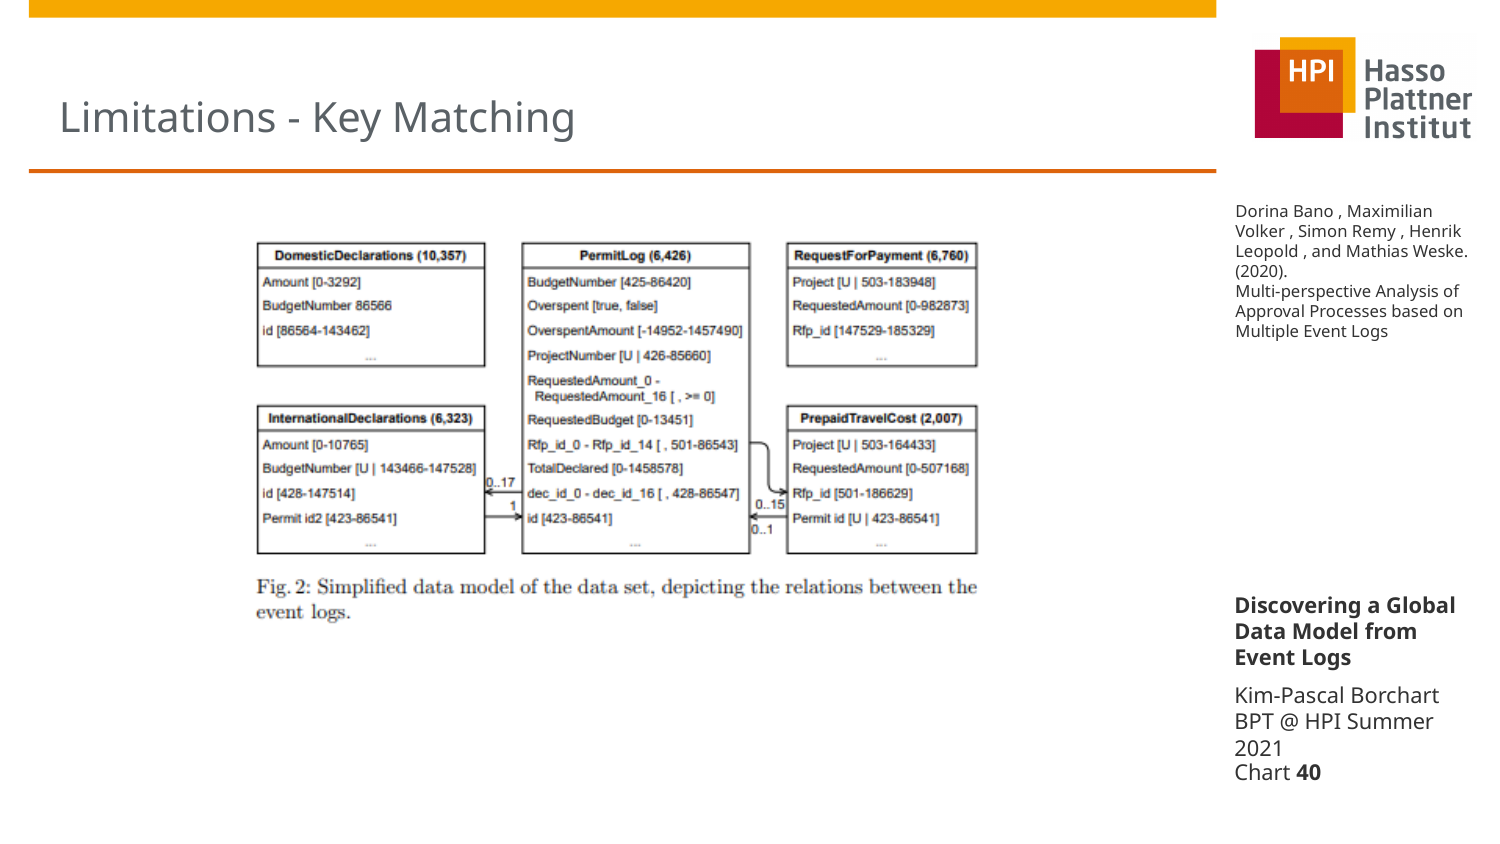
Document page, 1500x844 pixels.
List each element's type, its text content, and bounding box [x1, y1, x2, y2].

slide_number Chart 40 [1216, 759, 1471, 788]
slide_number Kim-Pascal Borchart BPT @ HPI Summer 2021 [1216, 681, 1471, 759]
title Limitations - Key Matching [58, 17, 1187, 170]
picture [229, 193, 1017, 675]
text_box Dorina Bano , Maximilian Volker , Simon Remy , Henrik Leopold , and Mathias Weske. (2020). Multi-perspective Analysis of Approval Processes based on Multiple Event Logs [1220, 193, 1487, 349]
picture [1252, 33, 1477, 142]
footer Discovering a Global Data Model from Event Logs [1216, 584, 1471, 670]
